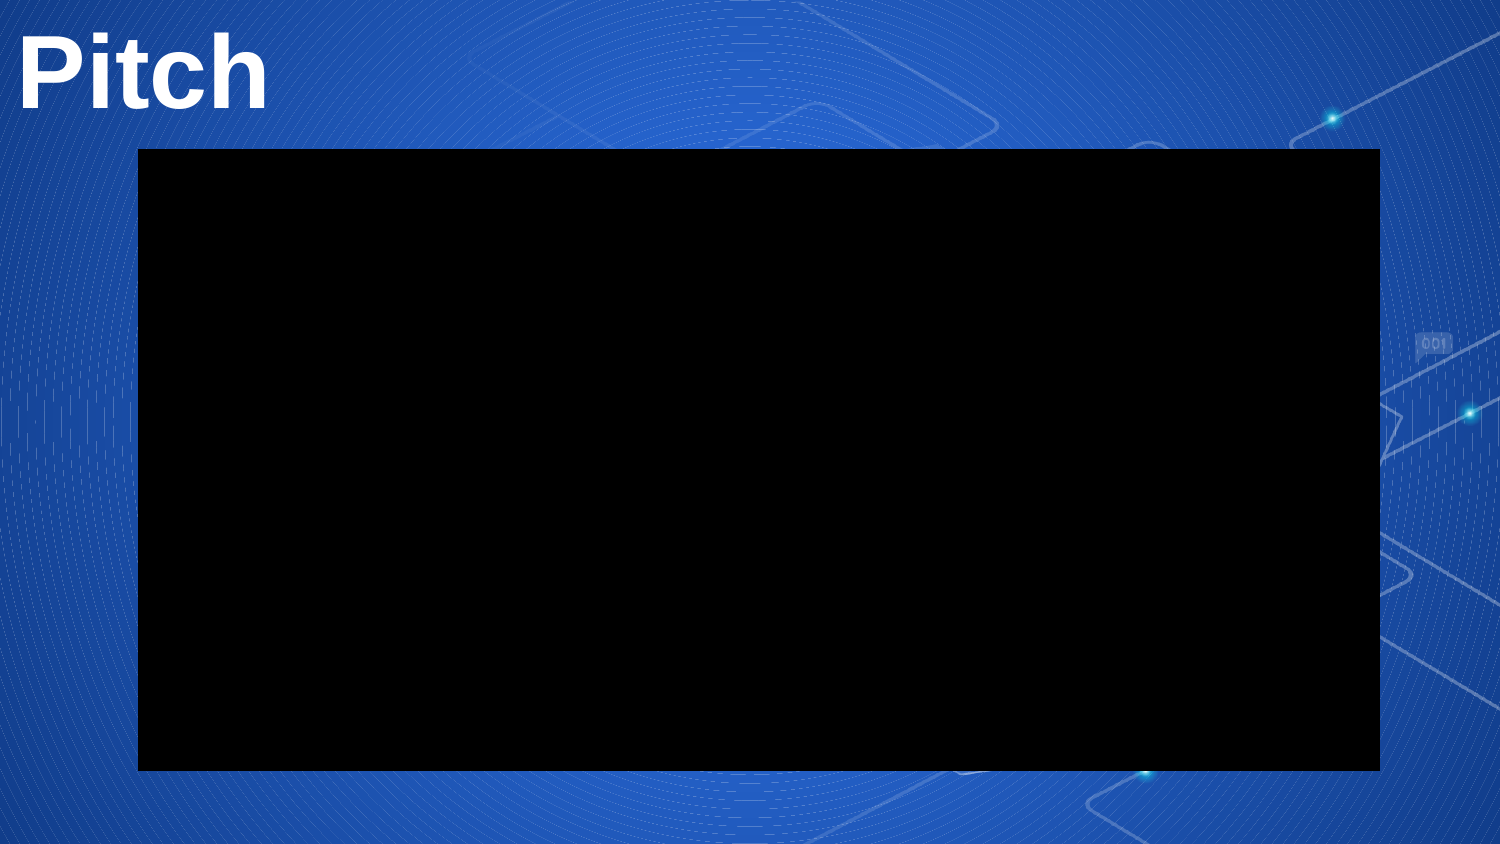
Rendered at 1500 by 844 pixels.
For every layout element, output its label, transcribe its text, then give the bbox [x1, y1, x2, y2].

picture [0, 0, 1500, 844]
title Pitch [16, 0, 320, 159]
